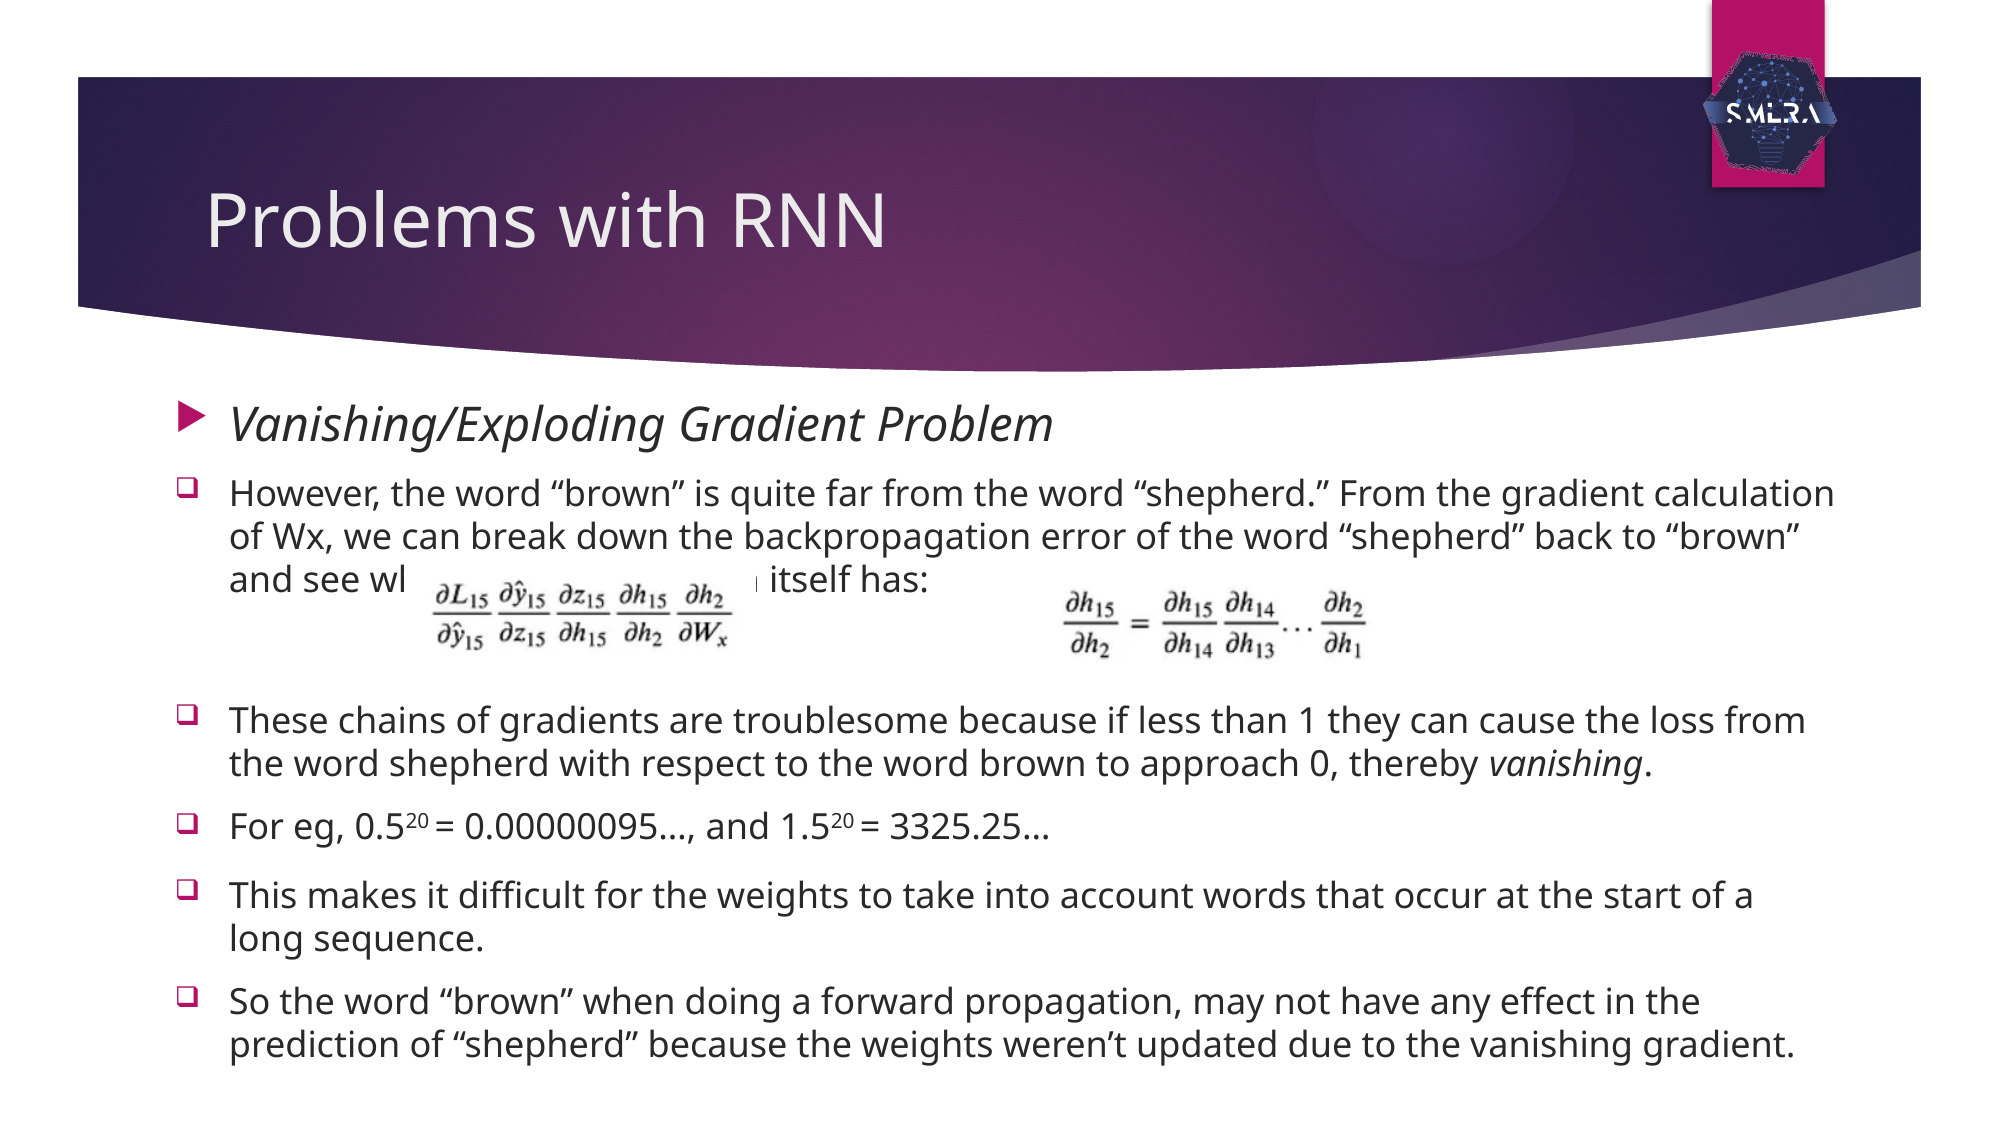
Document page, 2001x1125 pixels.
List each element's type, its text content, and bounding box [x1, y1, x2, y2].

list Vanishing/Exploding Gradient Problem However, the word “brown” is quite far from the word “shepherd.” From the gradient calculation of Wx, we can break down the backpropagation error of the word “shepherd” back to “brown” and see what it looks like: which itself has: These chains of gradients are troublesome because if less than 1 they can cause the loss from the word shepherd with respect to the word brown to approach 0, thereby vanishing. For eg, 0.520 = 0.00000095…, and 1.520 = 3325.25… This makes it difficult for the weights to take into account words that occur at the start of a long sequence. So the word “brown” when doing a forward propagation, may not have any effect in the prediction of “shepherd” because the weights weren’t updated due to the vanishing gradient. [159, 385, 1853, 1082]
picture [403, 552, 756, 662]
picture [1703, 51, 1837, 175]
title Problems with RNN [189, 159, 1627, 276]
picture [1047, 552, 1385, 674]
